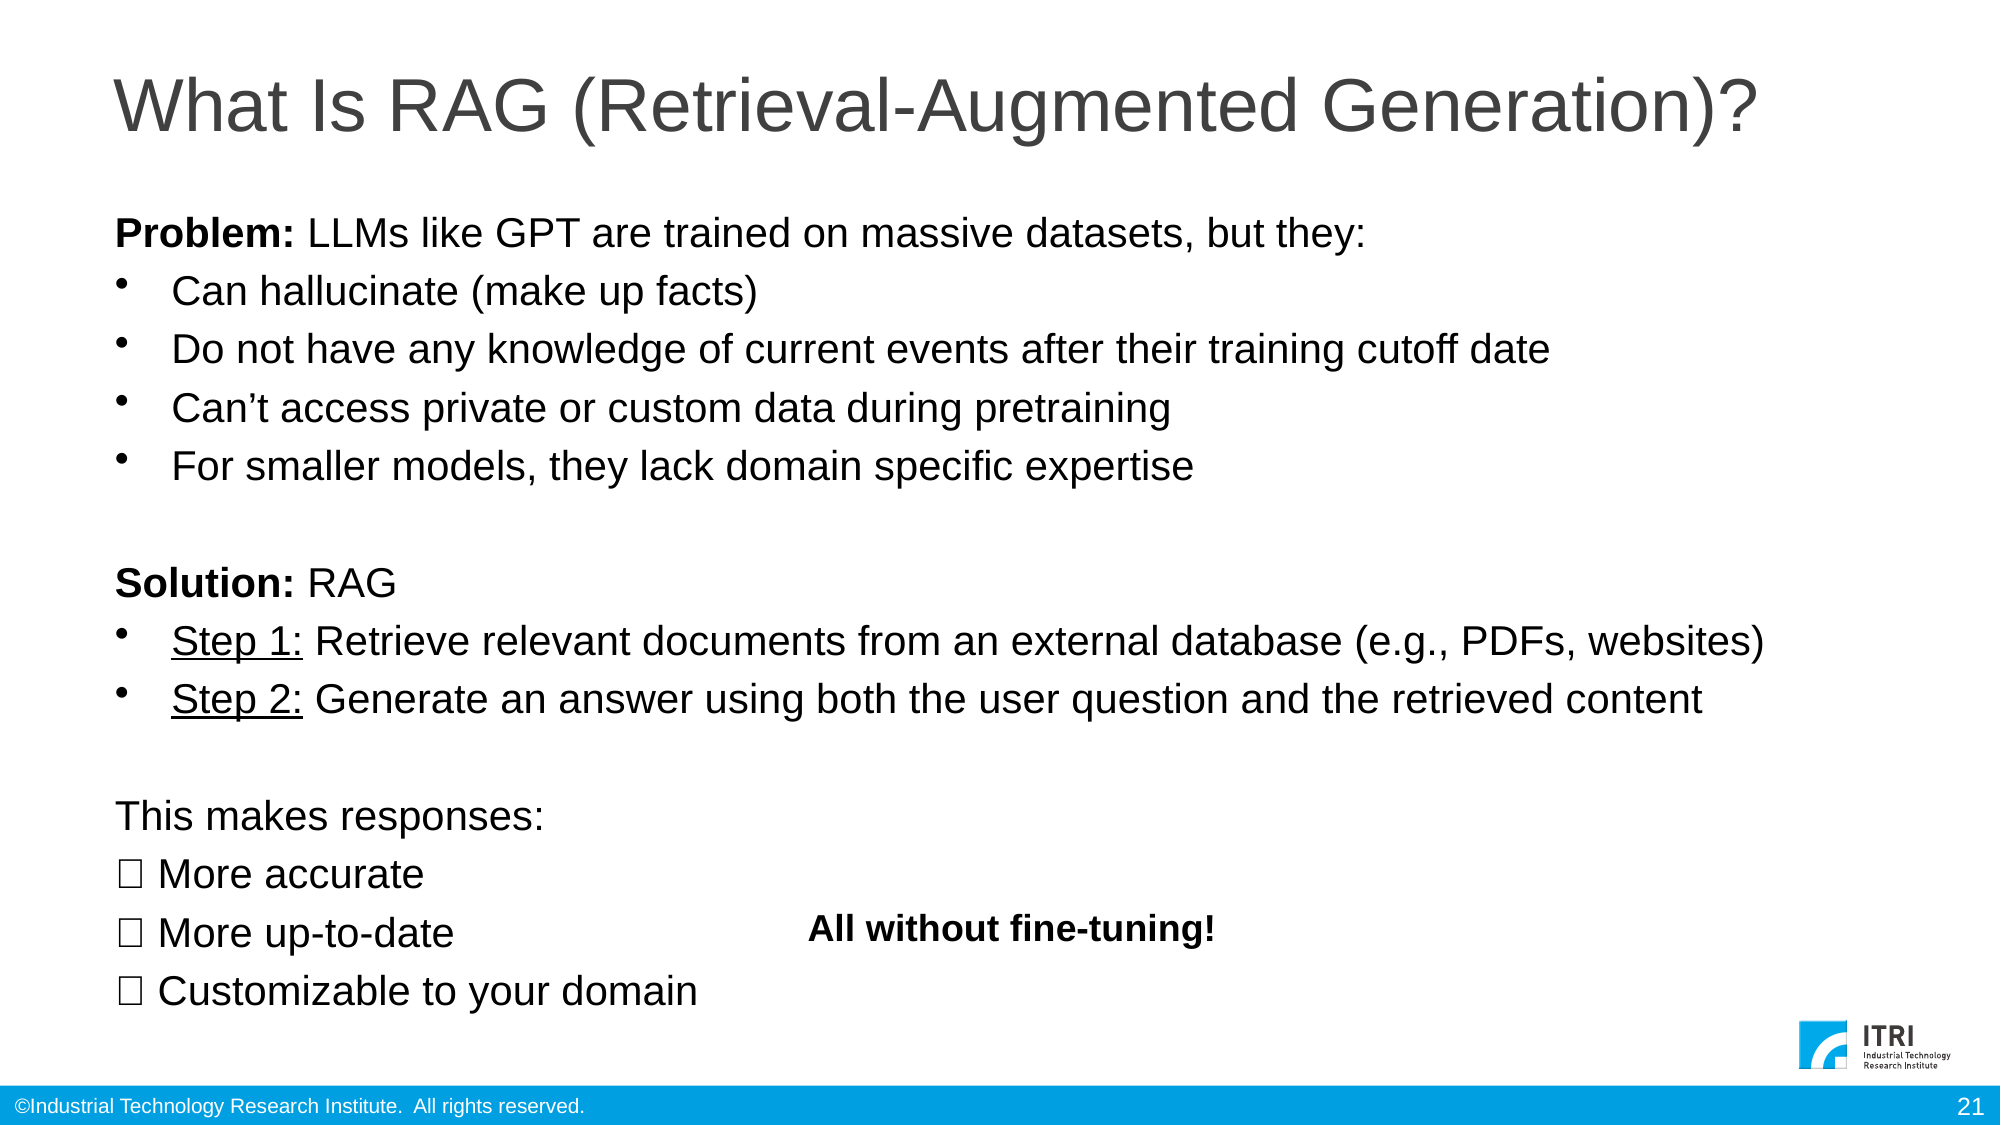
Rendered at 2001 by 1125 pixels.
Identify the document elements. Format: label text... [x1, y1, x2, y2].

text_box All without fine-tuning! [792, 896, 1691, 957]
slide_number 21 [1874, 1085, 2000, 1125]
title What Is RAG (Retrieval-Augmented Generation)? [98, 48, 1930, 198]
list Problem: LLMs like GPT are trained on massive datasets, but they: Can hallucinate (make up facts) Do not have any knowledge of current events after their training cutoff date Can’t access private or custom data during pretraining For smaller models, they lack domain specific expertise Solution: RAG Step 1: Retrieve relevant documents from an external database (e.g., PDFs, websites) Step 2: Generate an answer using both the user question and the retrieved content This makes responses: ✅ More accurate ✅ More up-to-date ✅ Customizable to your domain [99, 197, 1930, 979]
